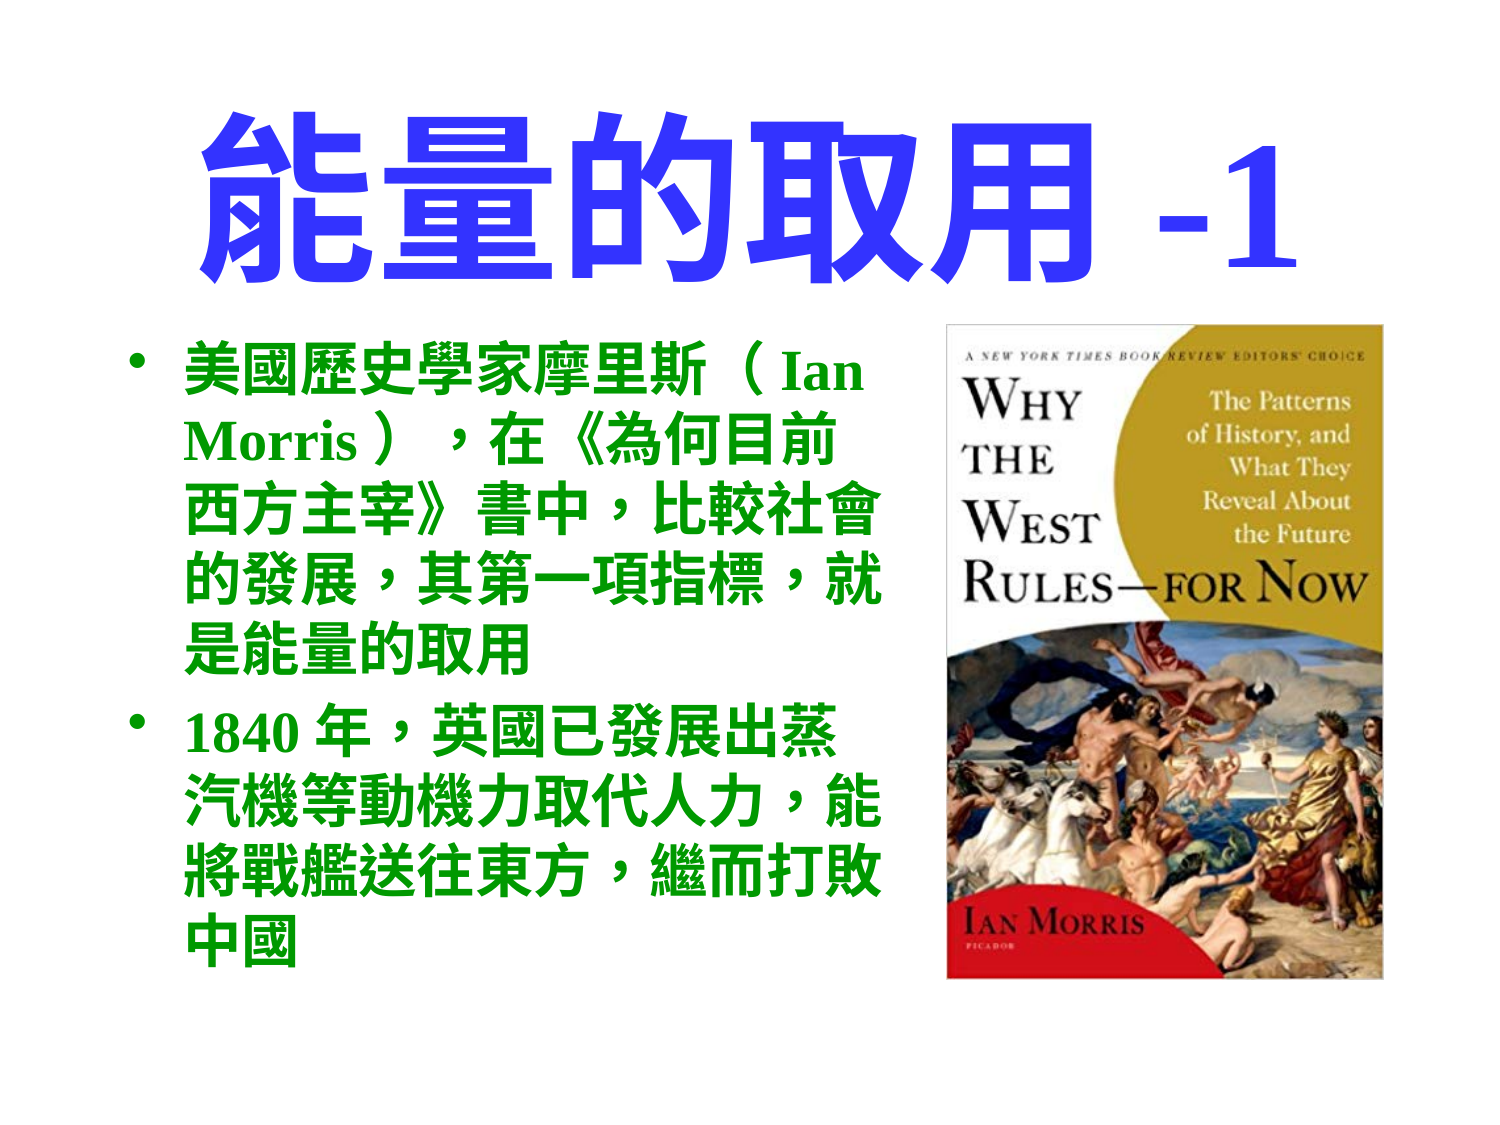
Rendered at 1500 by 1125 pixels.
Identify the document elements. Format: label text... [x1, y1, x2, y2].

title 能量的取用-1 [112, 99, 1388, 288]
picture [945, 324, 1384, 981]
list 美國歷史學家摩里斯（Ian Morris），在《為何目前西方主宰》書中，比較社會的發展，其第一項指標，就是能量的取用 1840年，英國已發展出蒸汽機等動機力取代人力，能將戰艦送往東方，繼而打敗中國 [112, 324, 904, 1000]
